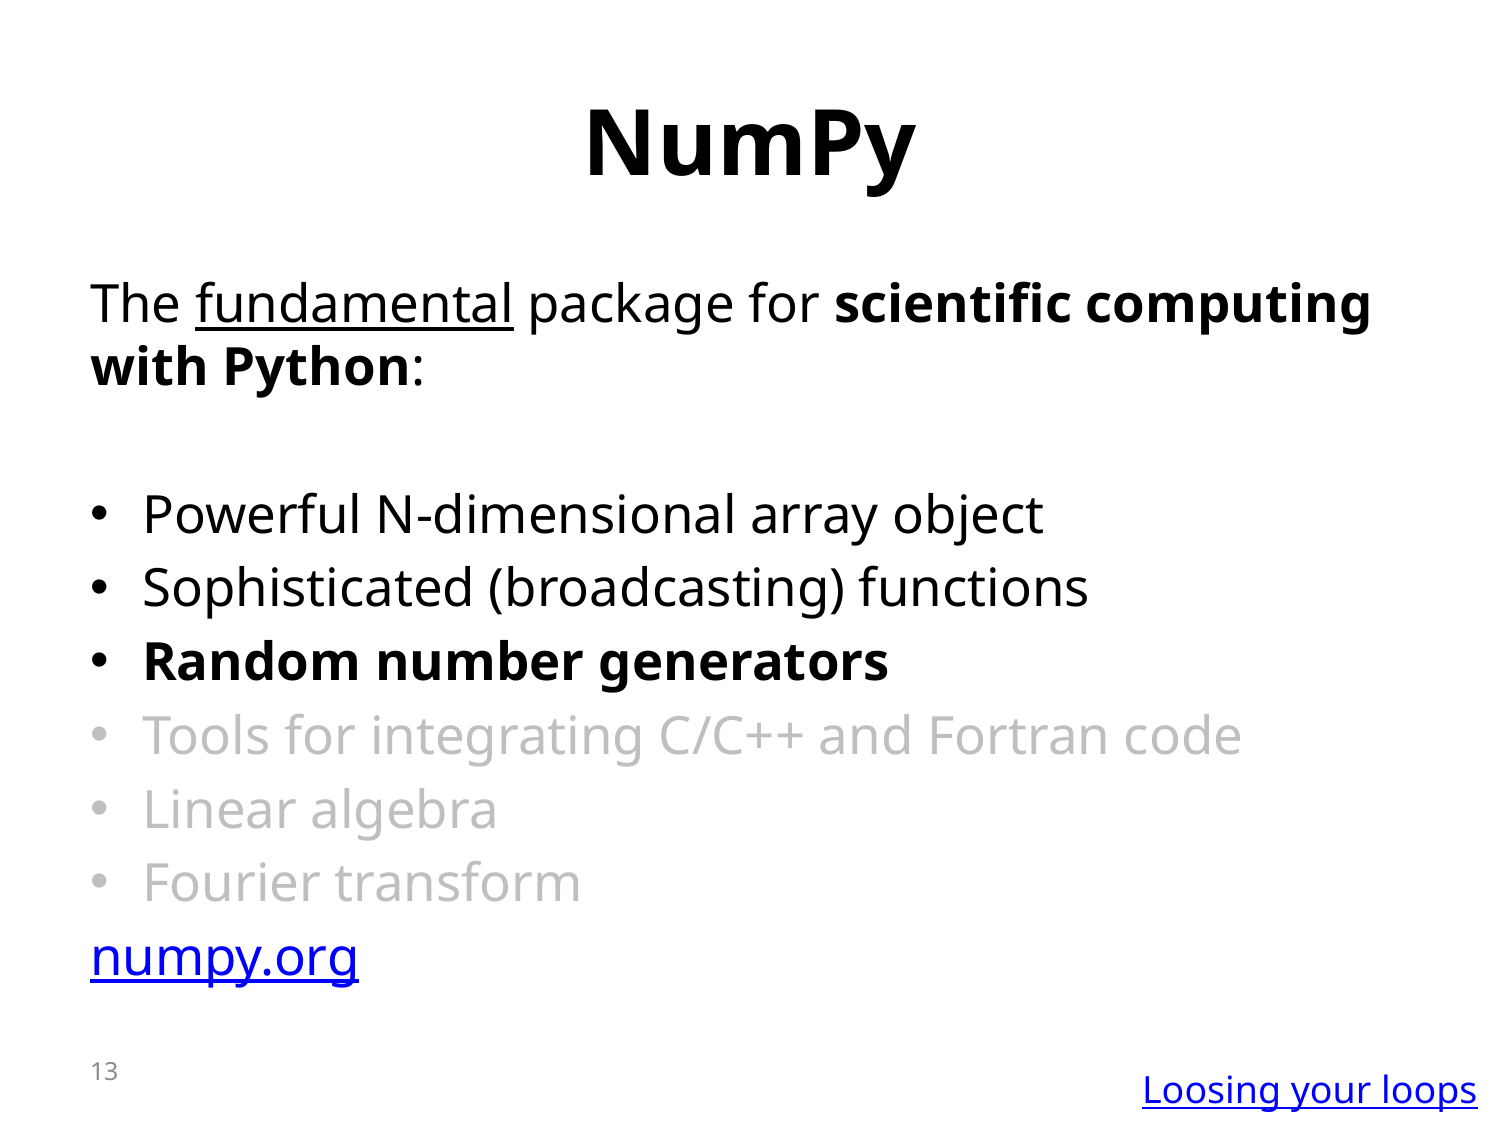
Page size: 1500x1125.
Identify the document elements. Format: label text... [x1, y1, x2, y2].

title NumPy [75, 45, 1425, 233]
slide_number 13 [75, 1042, 425, 1103]
text_box Loosing your loops [1127, 1058, 1493, 1125]
list The fundamental package for scientific computing with Python: Powerful N-dimensional array object Sophisticated (broadcasting) functions Random number generators Tools for integrating C/C++ and Fortran code Linear algebra Fourier transform numpy.org [75, 262, 1425, 1005]
